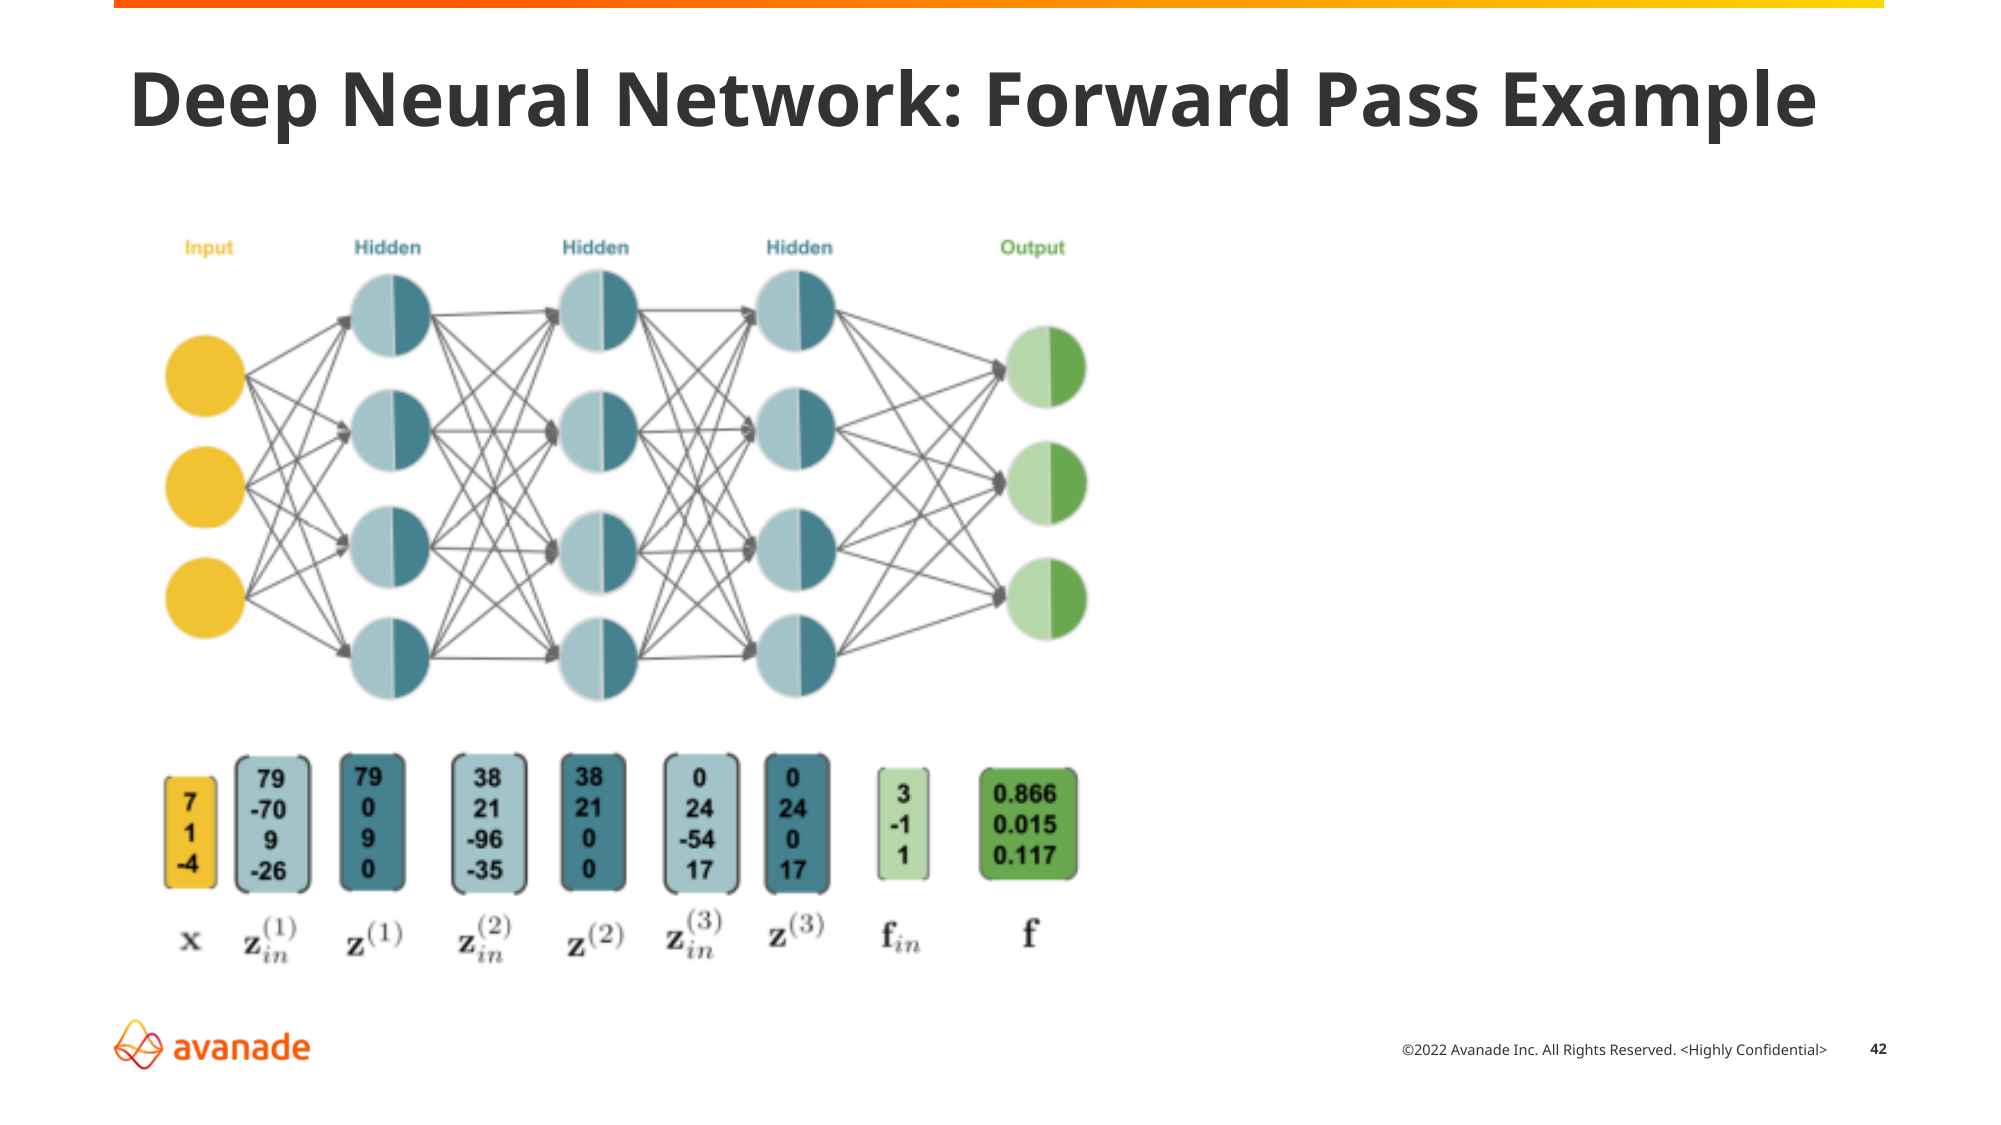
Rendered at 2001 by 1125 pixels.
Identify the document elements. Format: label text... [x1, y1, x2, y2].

picture [113, 180, 1150, 998]
picture [93, 999, 339, 1090]
title Deep Neural Network: Forward Pass Example [113, 54, 1883, 219]
